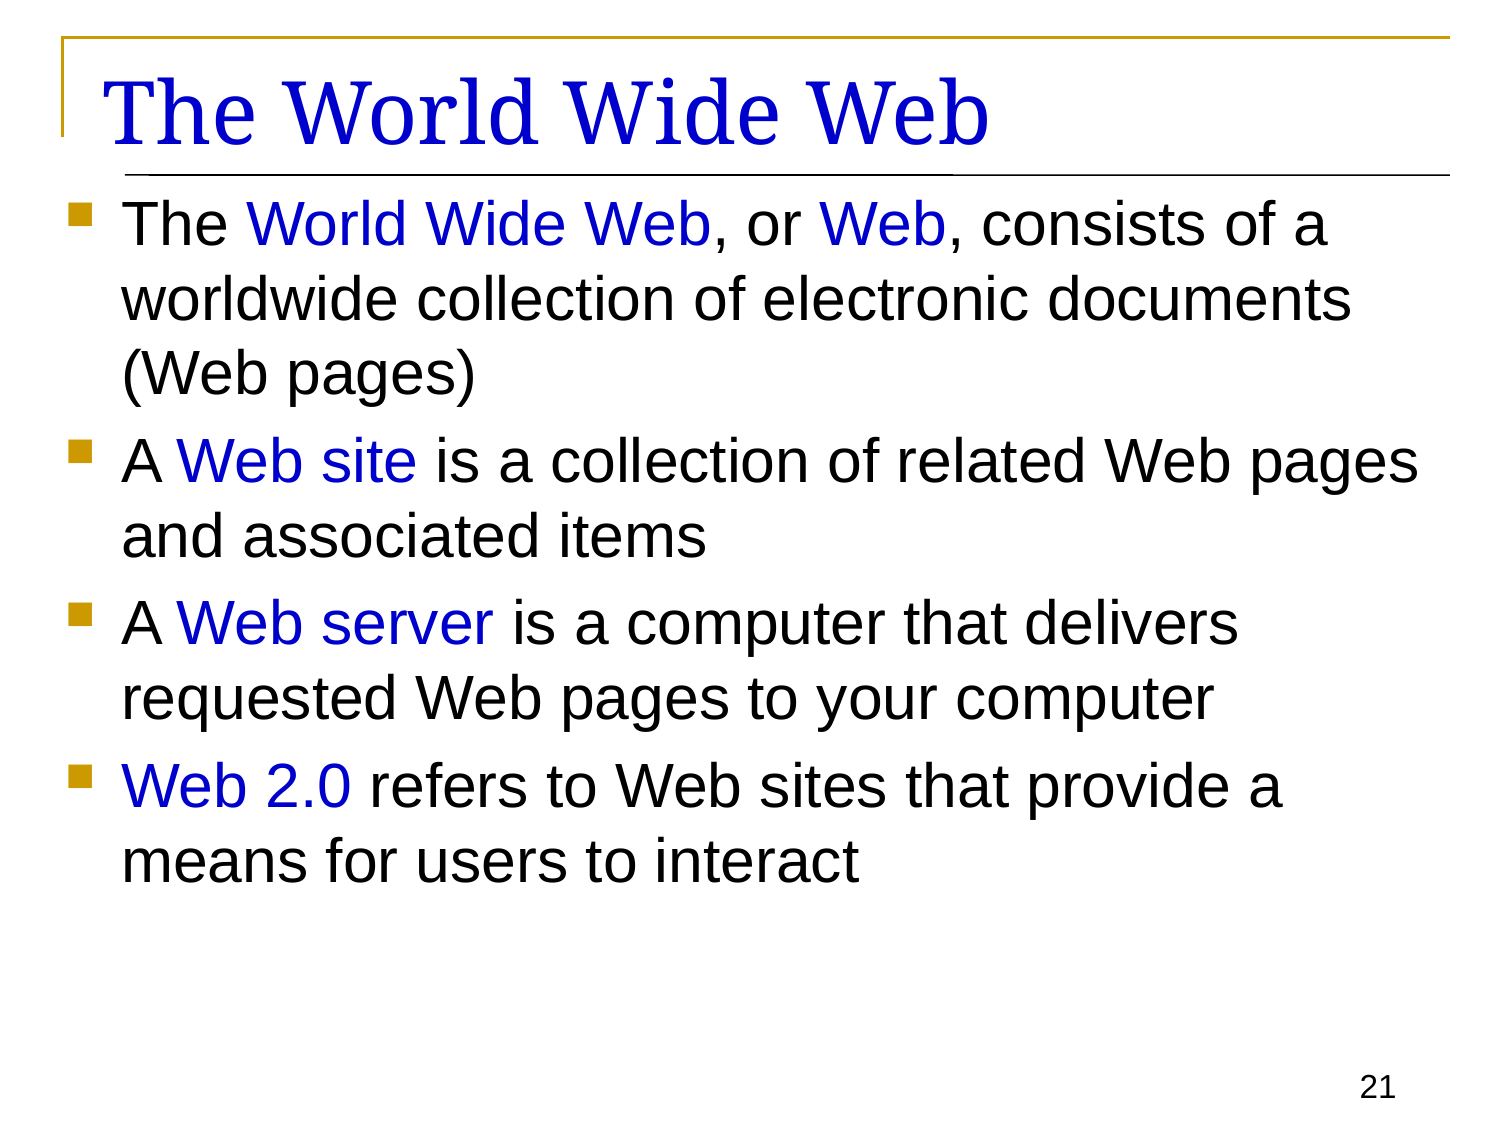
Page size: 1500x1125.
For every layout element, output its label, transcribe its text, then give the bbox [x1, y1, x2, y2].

title The World Wide Web [87, 49, 1451, 163]
list The World Wide Web, or Web, consists of a worldwide collection of electronic documents (Web pages) A Web site is a collection of related Web pages and associated items A Web server is a computer that delivers requested Web pages to your computer Web 2.0 refers to Web sites that provide a means for users to interact [49, 174, 1451, 1076]
